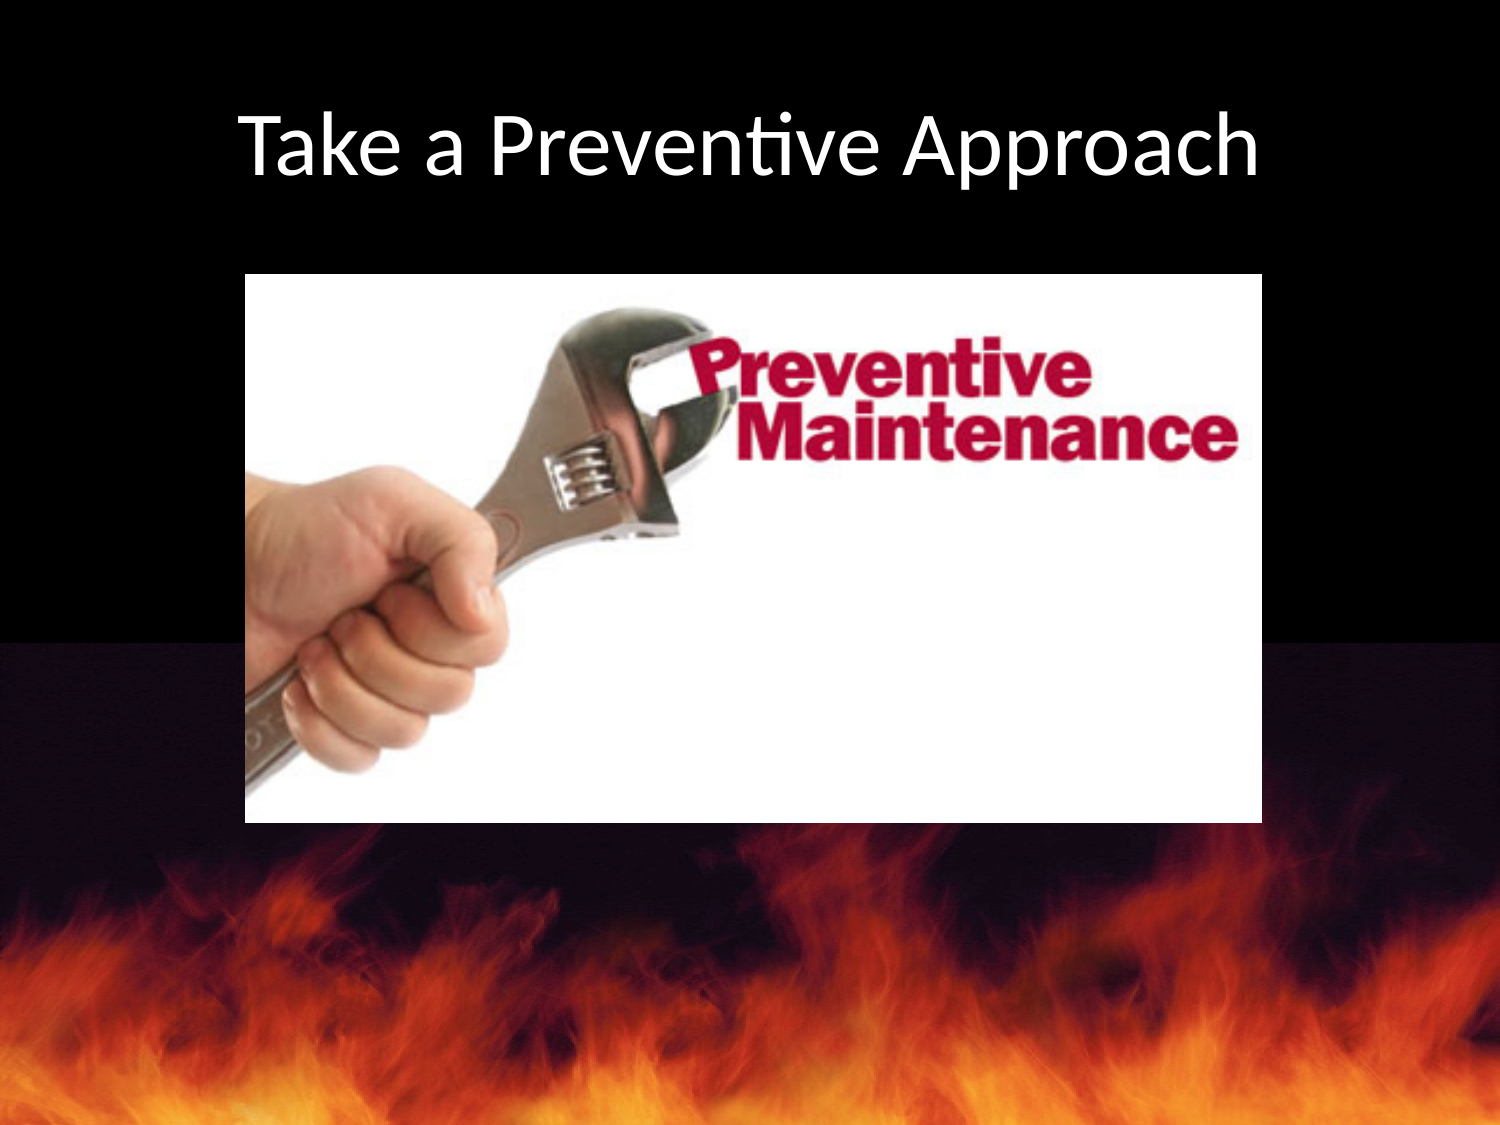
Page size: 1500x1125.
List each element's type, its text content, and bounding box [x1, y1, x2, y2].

title Take a Preventive Approach [75, 45, 1425, 233]
picture [0, 274, 1500, 1125]
